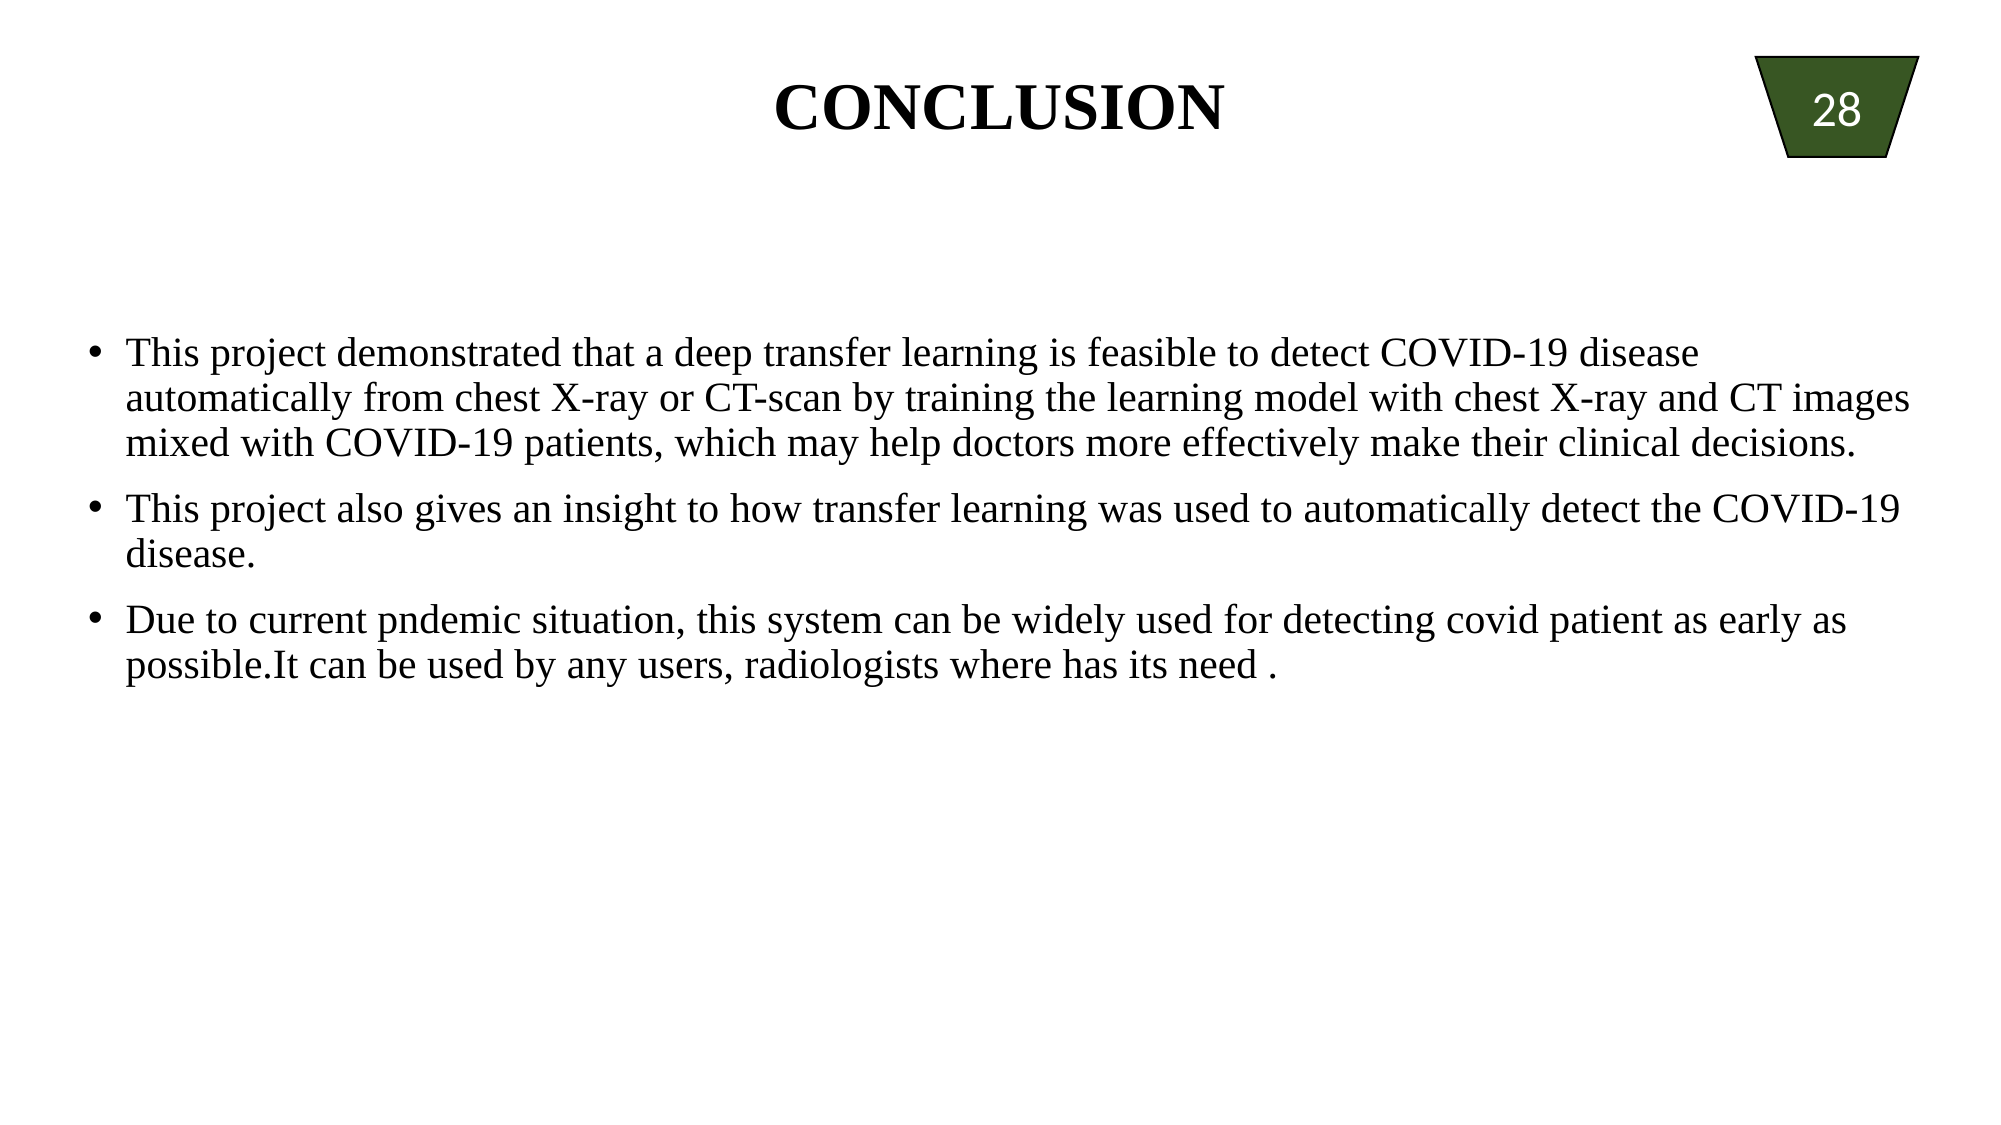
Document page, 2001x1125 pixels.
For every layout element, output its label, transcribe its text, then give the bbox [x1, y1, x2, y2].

list This project demonstrated that a deep transfer learning is feasible to detect COVID-19 disease automatically from chest X-ray or CT-scan by training the learning model with chest X-ray and CT images mixed with COVID-19 patients, which may help doctors more effectively make their clinical decisions. This project also gives an insight to how transfer learning was used to automatically detect the COVID-19 disease. Due to current pndemic situation, this system can be widely used for detecting covid patient as early as possible.It can be used by any users, radiologists where has its need . [73, 252, 1951, 1056]
text_box 28 [1754, 55, 1920, 158]
title CONCLUSION [137, 59, 1786, 157]
